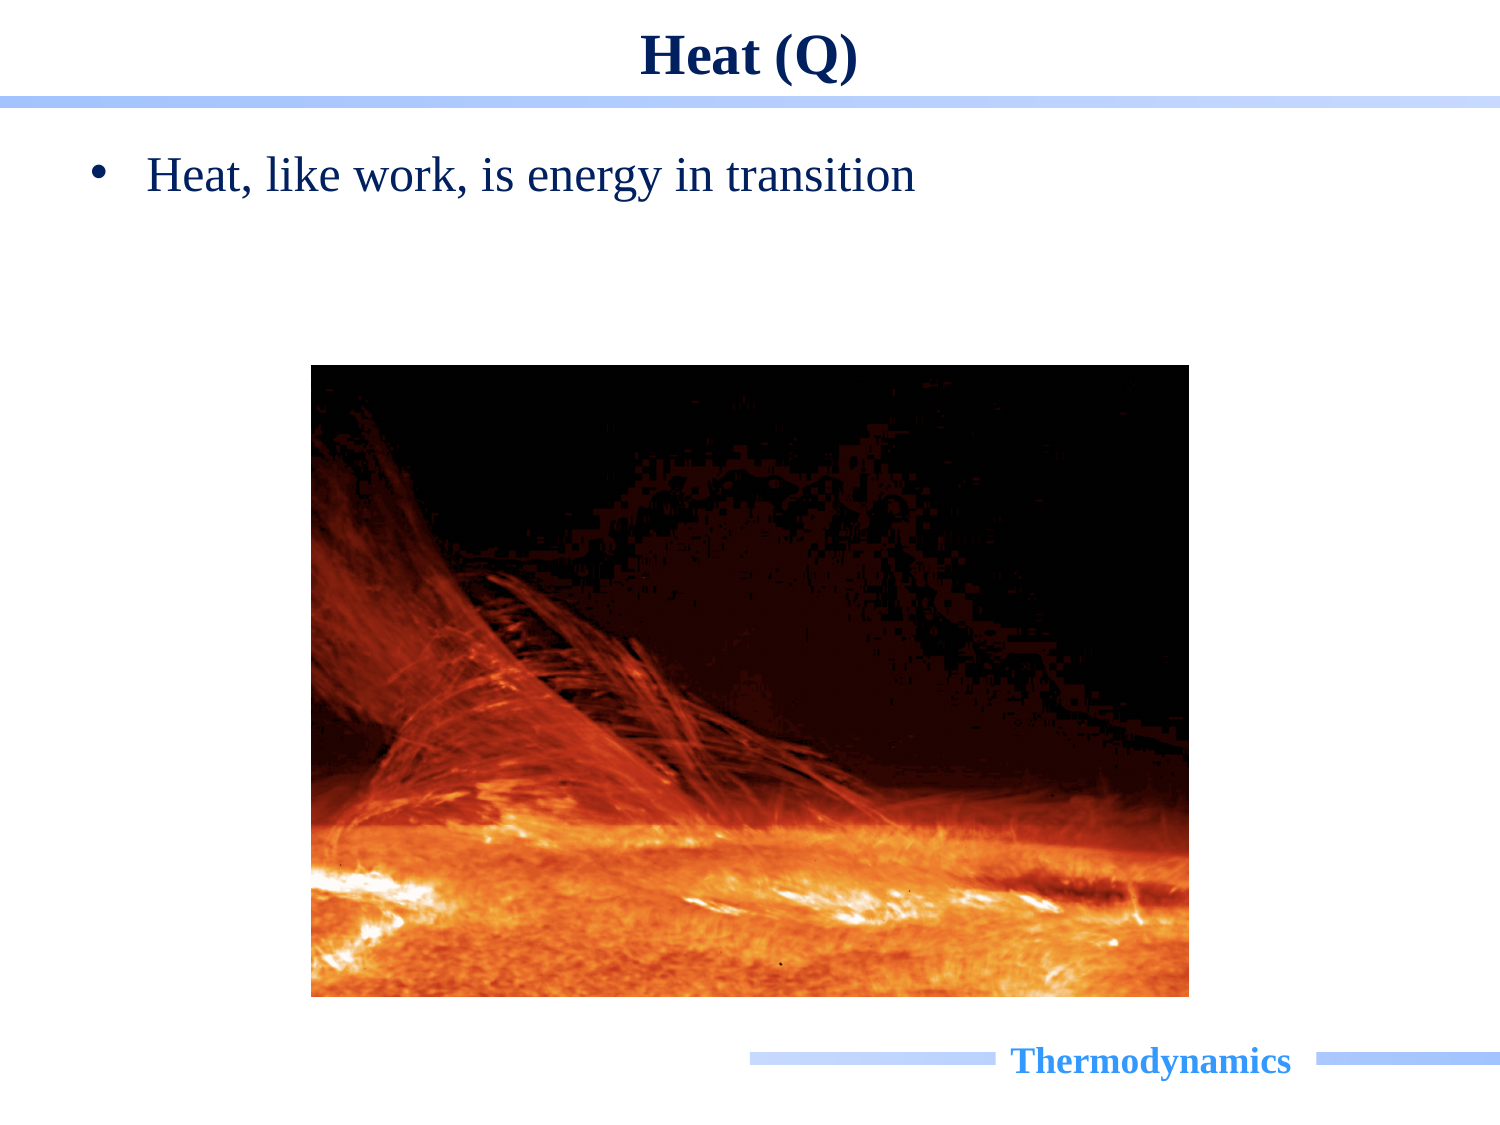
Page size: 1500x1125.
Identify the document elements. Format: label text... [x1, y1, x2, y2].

title Heat (Q) [228, 25, 1272, 77]
picture [311, 365, 1189, 997]
list Heat, like work, is energy in transition [75, 133, 1425, 997]
